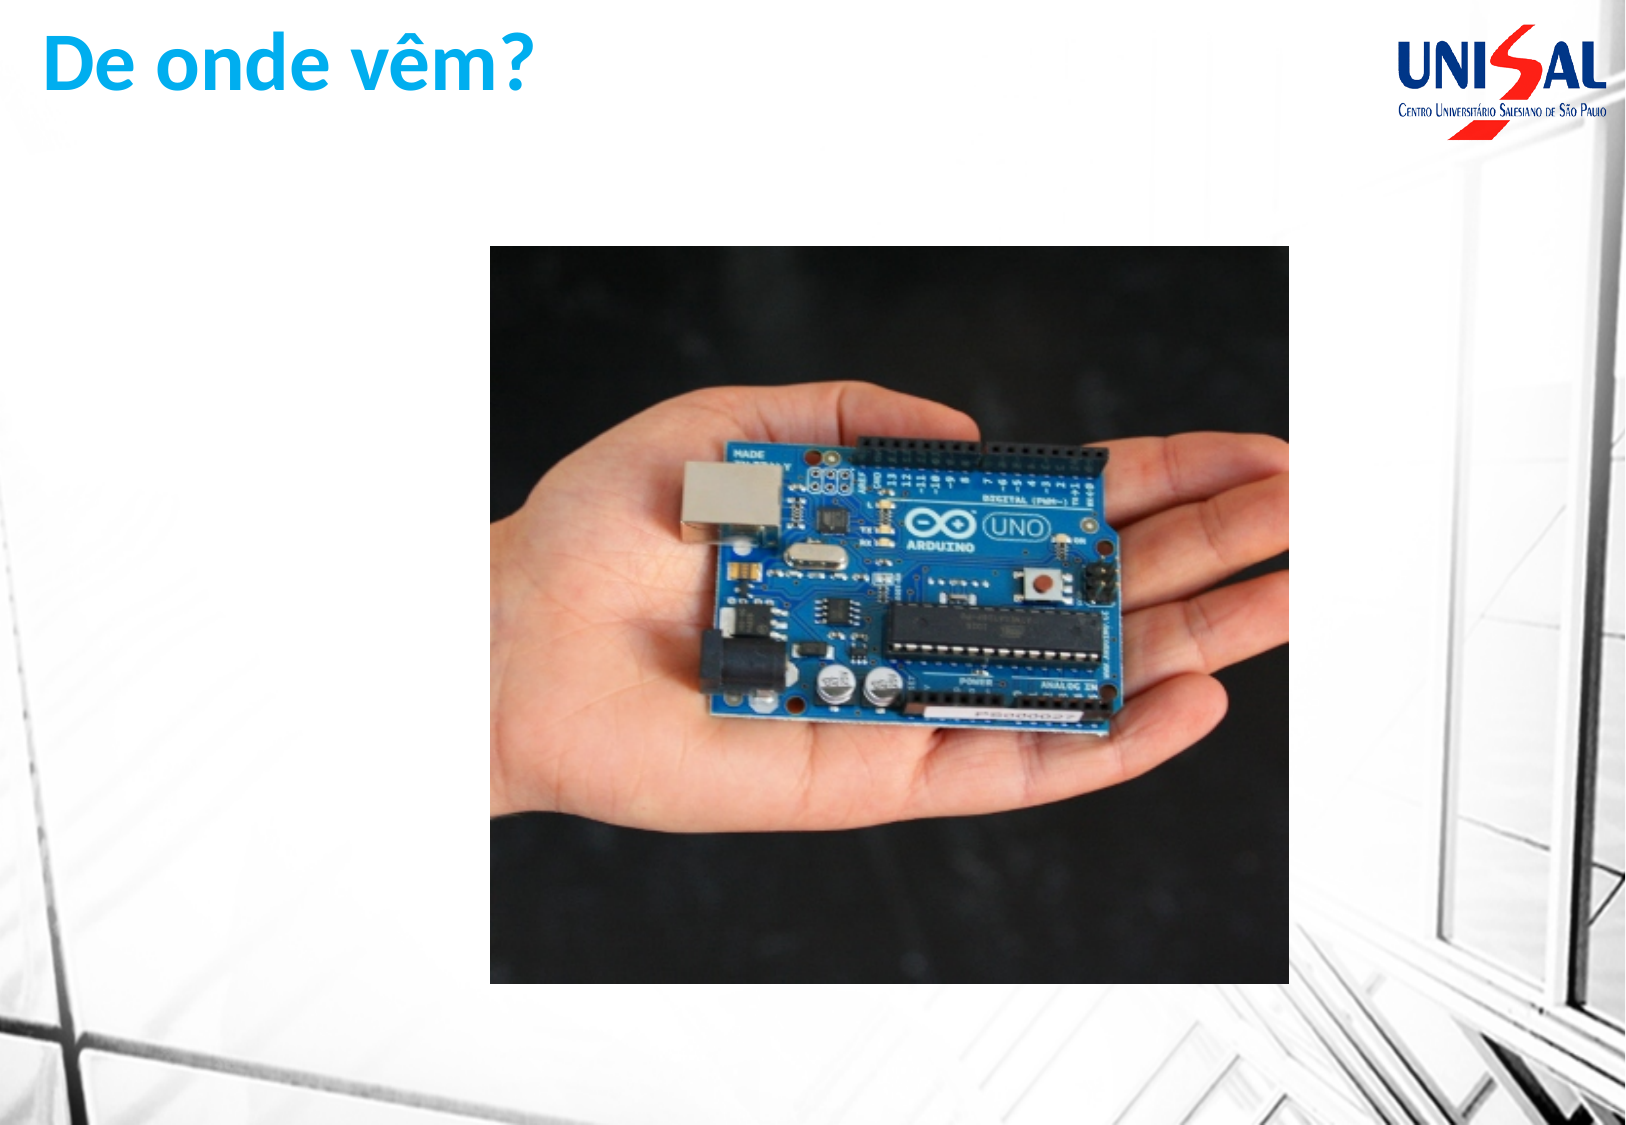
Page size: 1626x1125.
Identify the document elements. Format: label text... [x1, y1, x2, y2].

text_box De onde vêm? [27, 0, 975, 188]
picture [0, 0, 1626, 1125]
